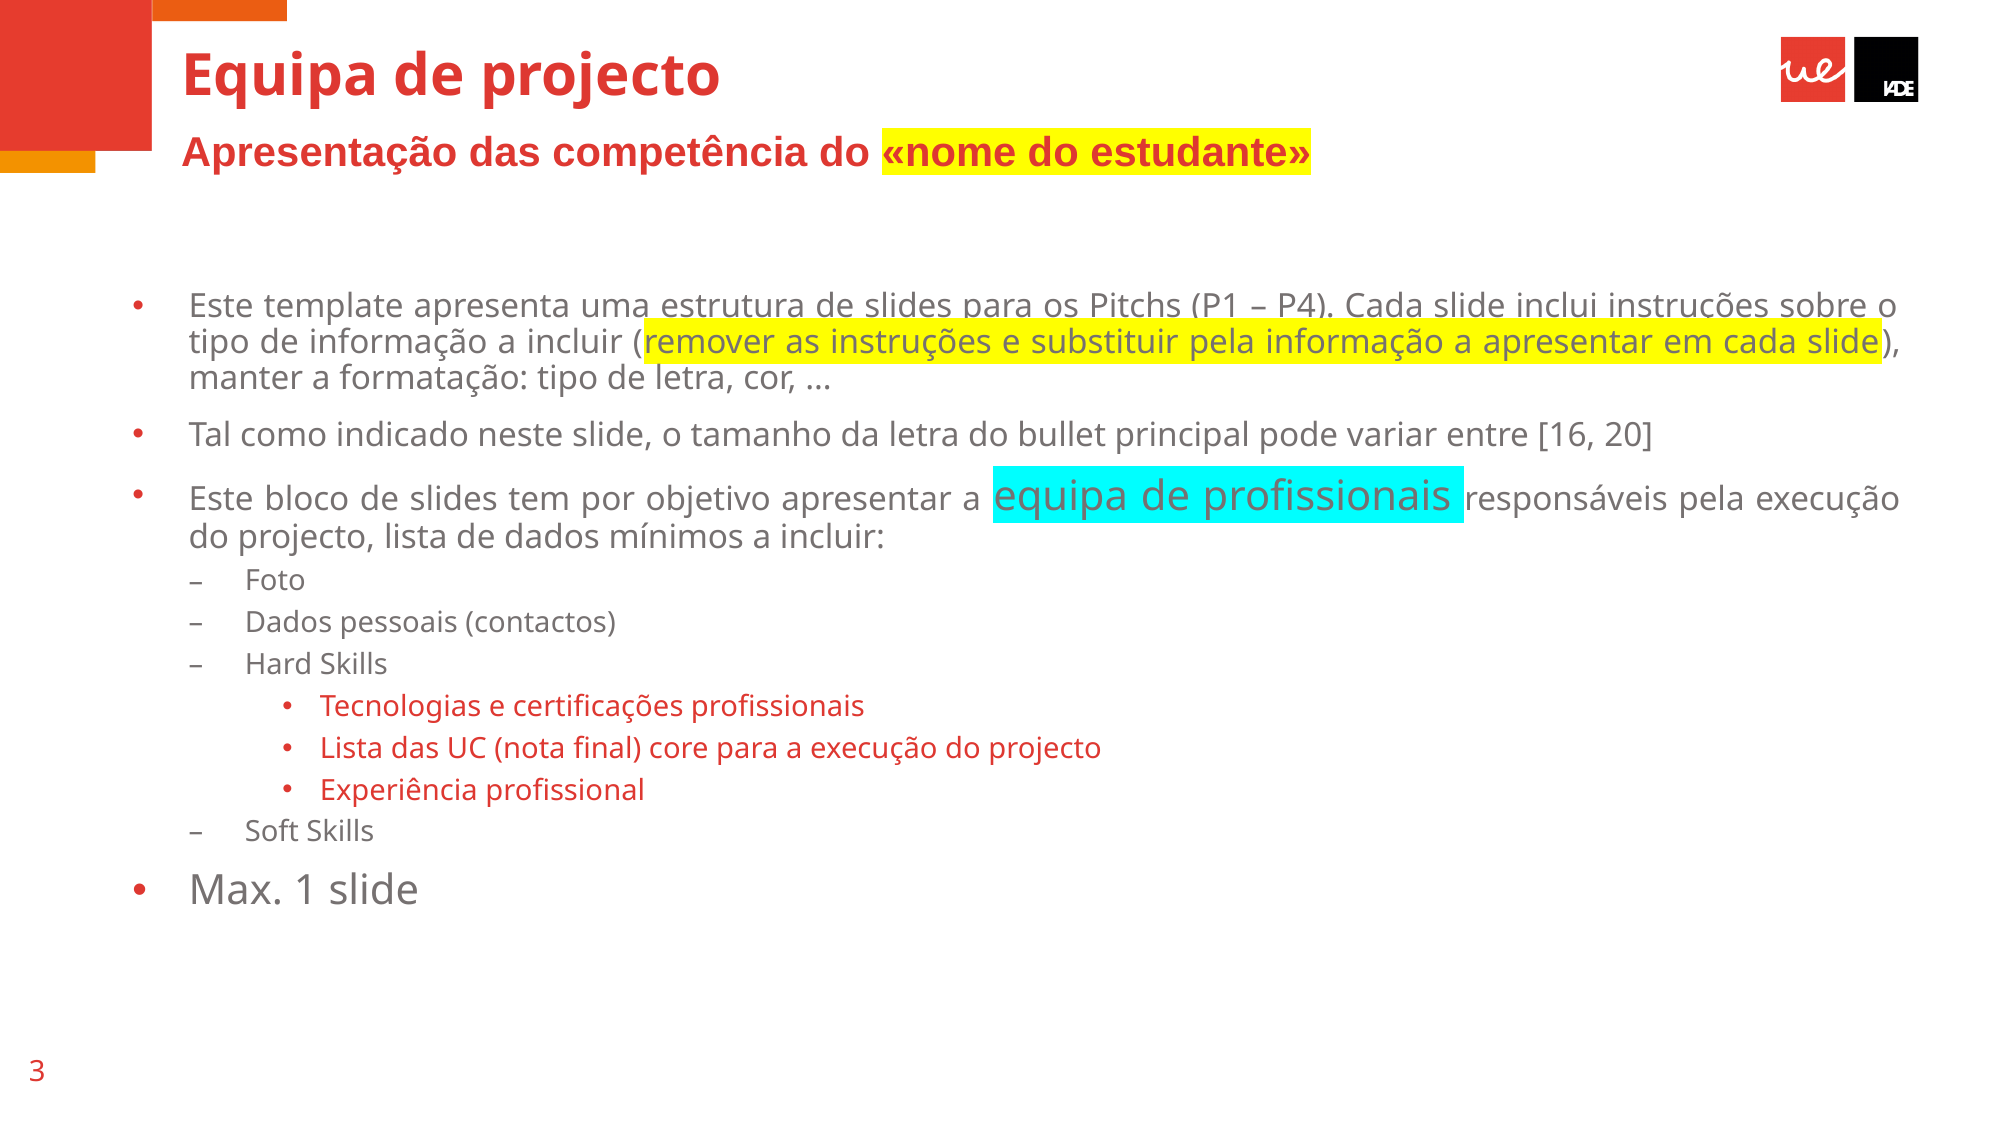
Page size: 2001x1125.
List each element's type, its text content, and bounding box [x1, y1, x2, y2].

list Este template apresenta uma estrutura de slides para os Pitchs (P1 – P4). Cada slide inclui instruções sobre o tipo de informação a incluir (remover as instruções e substituir pela informação a apresentar em cada slide), manter a formatação: tipo de letra, cor, … Tal como indicado neste slide, o tamanho da letra do bullet principal pode variar entre [16, 20] Este bloco de slides tem por objetivo apresentar a equipa de profissionais responsáveis pela execução do projecto, lista de dados mínimos a incluir: Foto Dados pessoais (contactos) Hard Skills Tecnologias e certificações profissionais Lista das UC (nota final) core para a execução do projecto Experiência profissional Soft Skills Max. 1 slide [117, 281, 1916, 1034]
subtitle Apresentação das competência do «nome do estudante» [166, 122, 1728, 186]
slide_number 3 [2, 1044, 73, 1105]
title Equipa de projecto [166, 38, 1728, 106]
picture [1776, 28, 1924, 109]
picture [0, 0, 287, 174]
